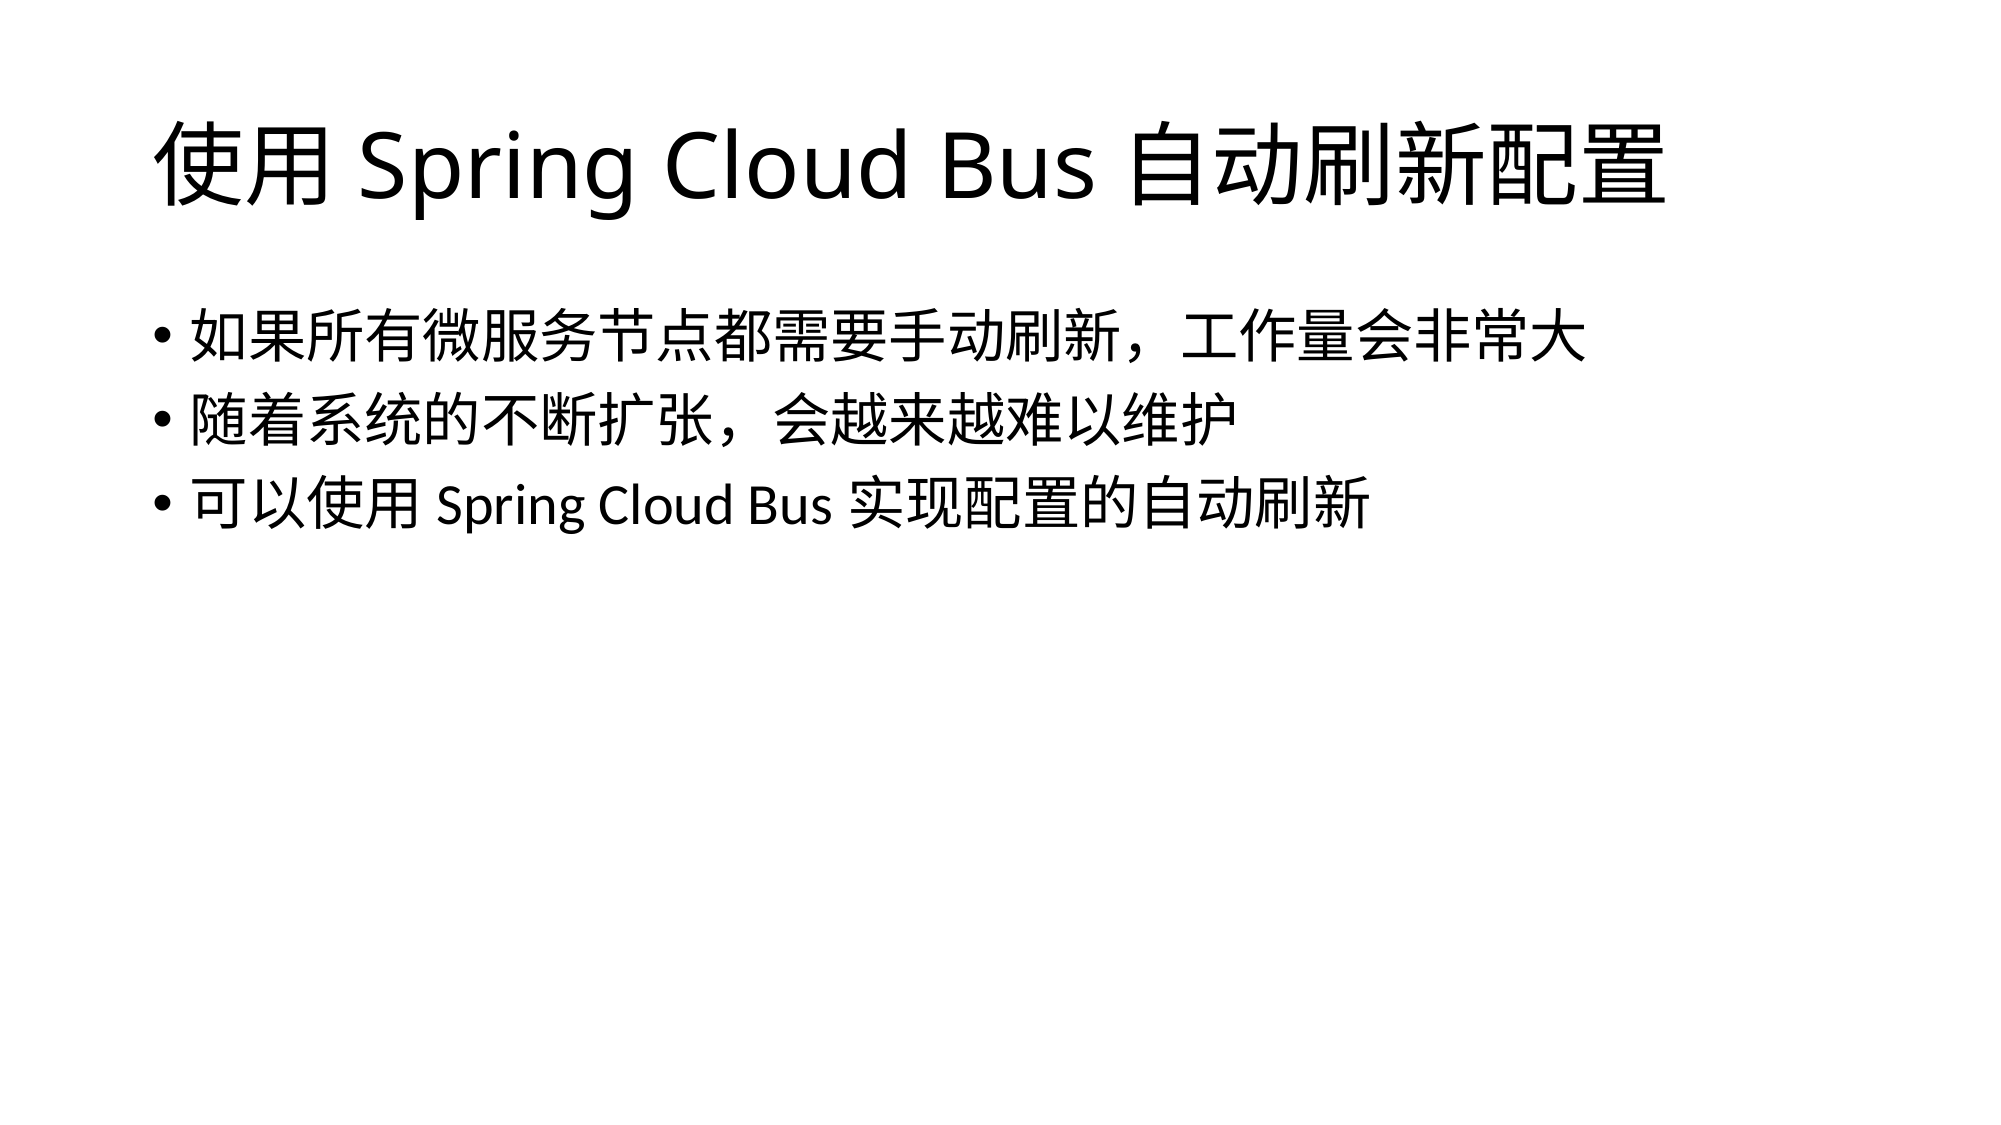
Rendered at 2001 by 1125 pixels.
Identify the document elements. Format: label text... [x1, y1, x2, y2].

title 使用Spring Cloud Bus自动刷新配置 [137, 59, 1863, 278]
list 如果所有微服务节点都需要手动刷新，工作量会非常大 随着系统的不断扩张，会越来越难以维护 可以使用Spring Cloud Bus实现配置的自动刷新 [137, 299, 1863, 1014]
